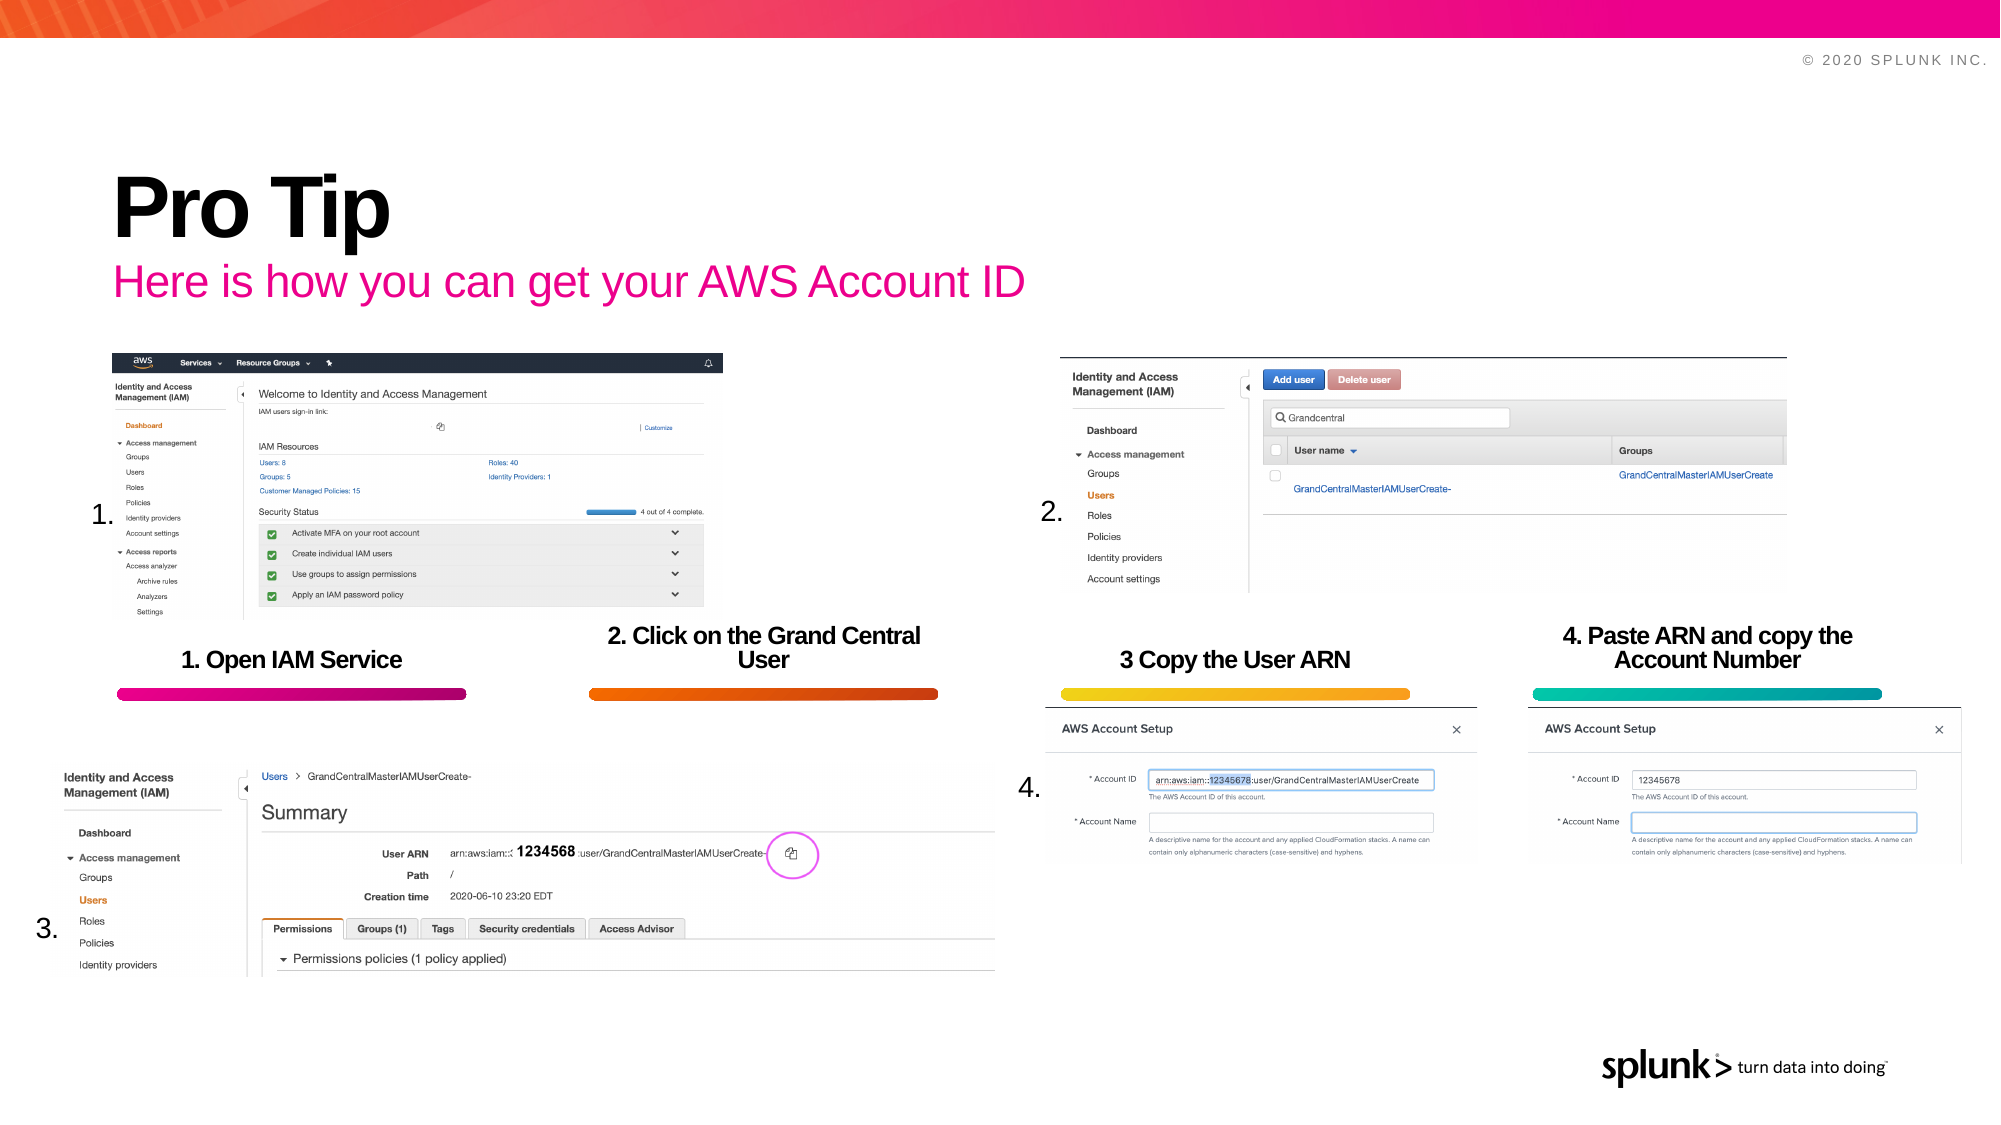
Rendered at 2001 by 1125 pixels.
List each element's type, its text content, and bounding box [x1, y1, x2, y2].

picture [1045, 707, 1478, 864]
text_box 2. [1040, 492, 1060, 528]
list Here is how you can get your AWS Account ID [112, 261, 1888, 308]
text_box 3. [35, 908, 50, 944]
picture [0, 0, 2000, 38]
picture [50, 762, 995, 977]
list 2. Click on the Grand Central User [584, 528, 944, 674]
text_box 4. [1018, 767, 1042, 803]
list 4. Paste ARN and copy the Account Number [1528, 528, 1888, 674]
picture [112, 353, 723, 620]
list 3 Copy the User ARN [1056, 528, 1416, 674]
title Pro Tip [112, 169, 1888, 255]
list 1. Open IAM Service [112, 620, 472, 674]
picture [1060, 357, 1787, 593]
picture [1528, 707, 1962, 864]
text_box 1. [91, 495, 112, 531]
picture [1602, 1049, 1888, 1088]
